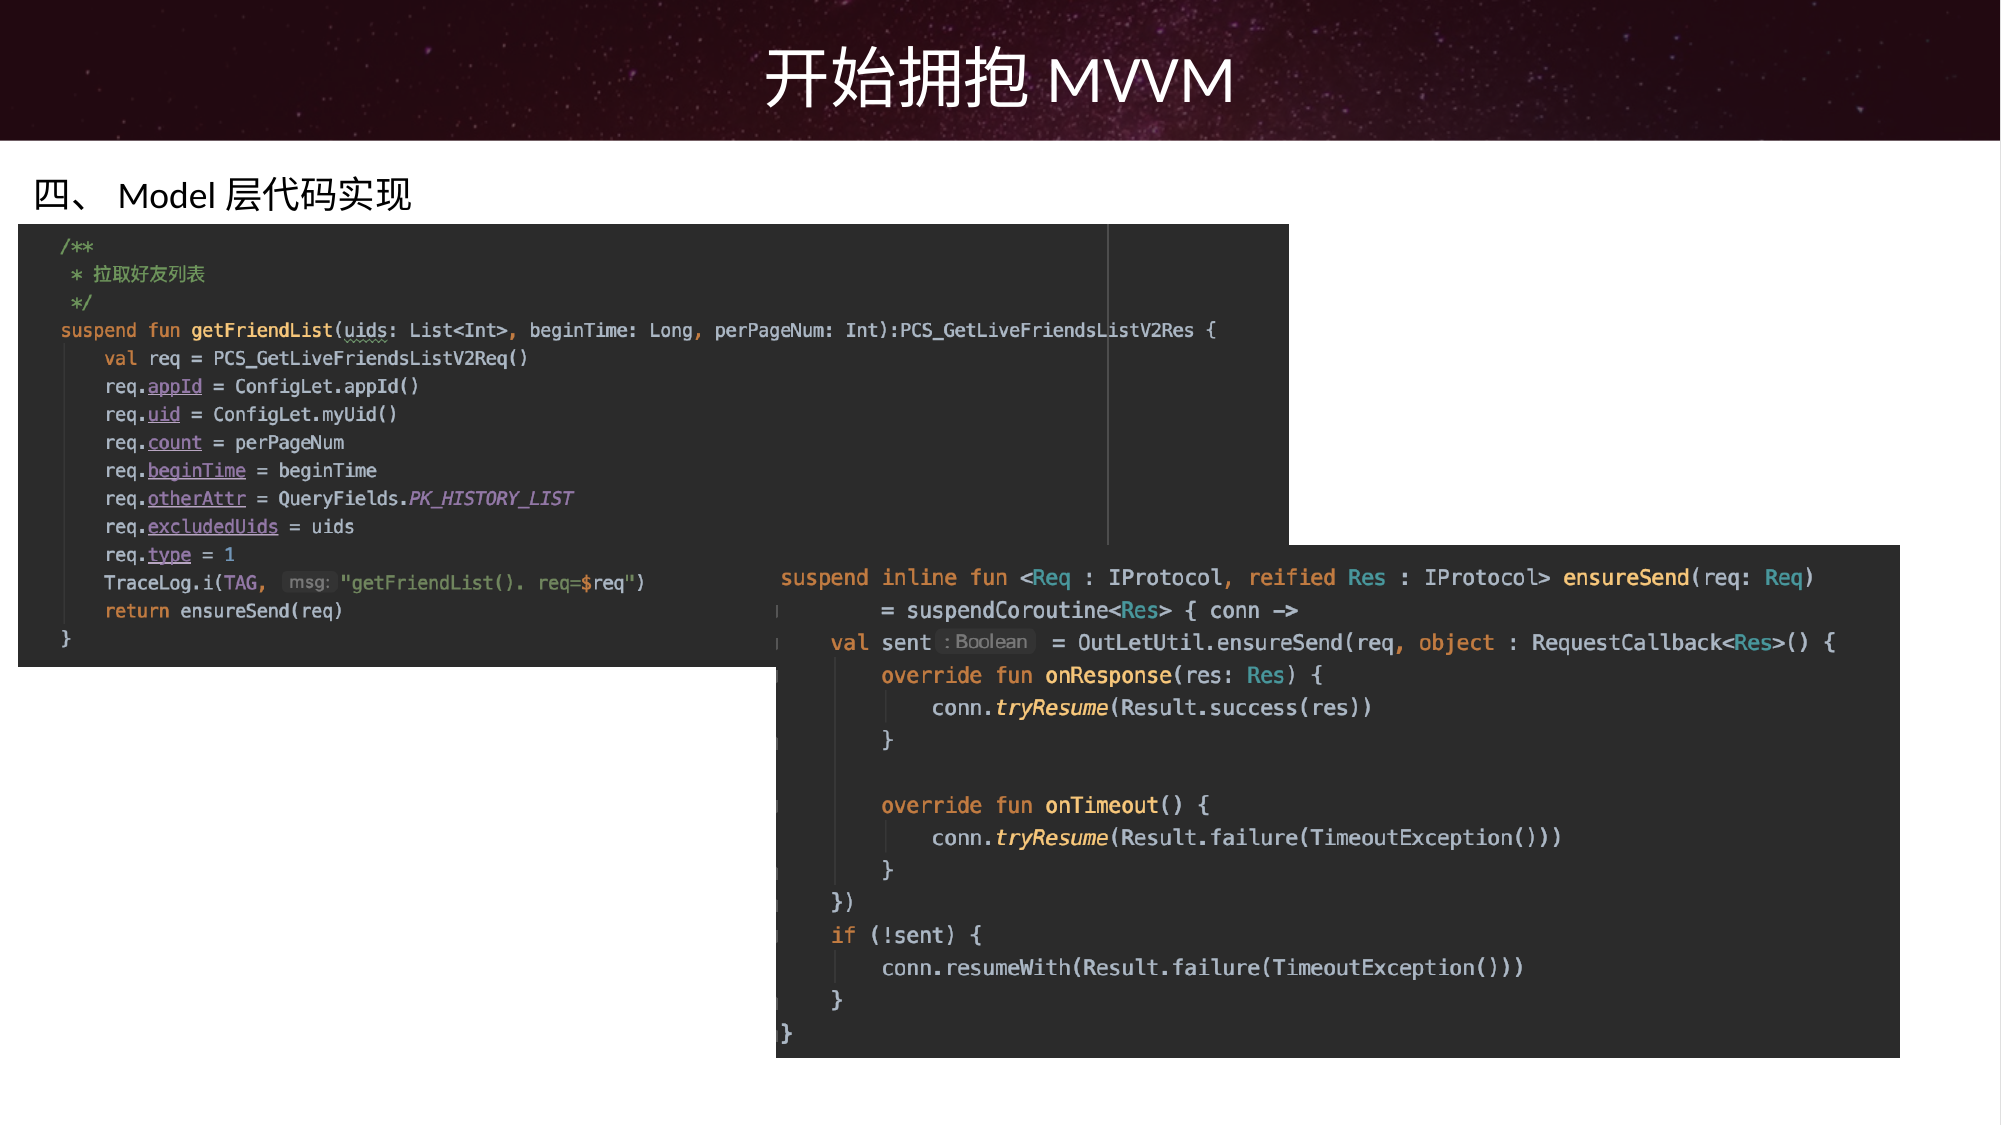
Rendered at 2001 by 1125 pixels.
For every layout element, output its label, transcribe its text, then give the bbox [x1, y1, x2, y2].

picture [776, 545, 1900, 1058]
text_box 开始拥抱MVVM [516, 28, 1484, 123]
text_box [18, 163, 1289, 667]
